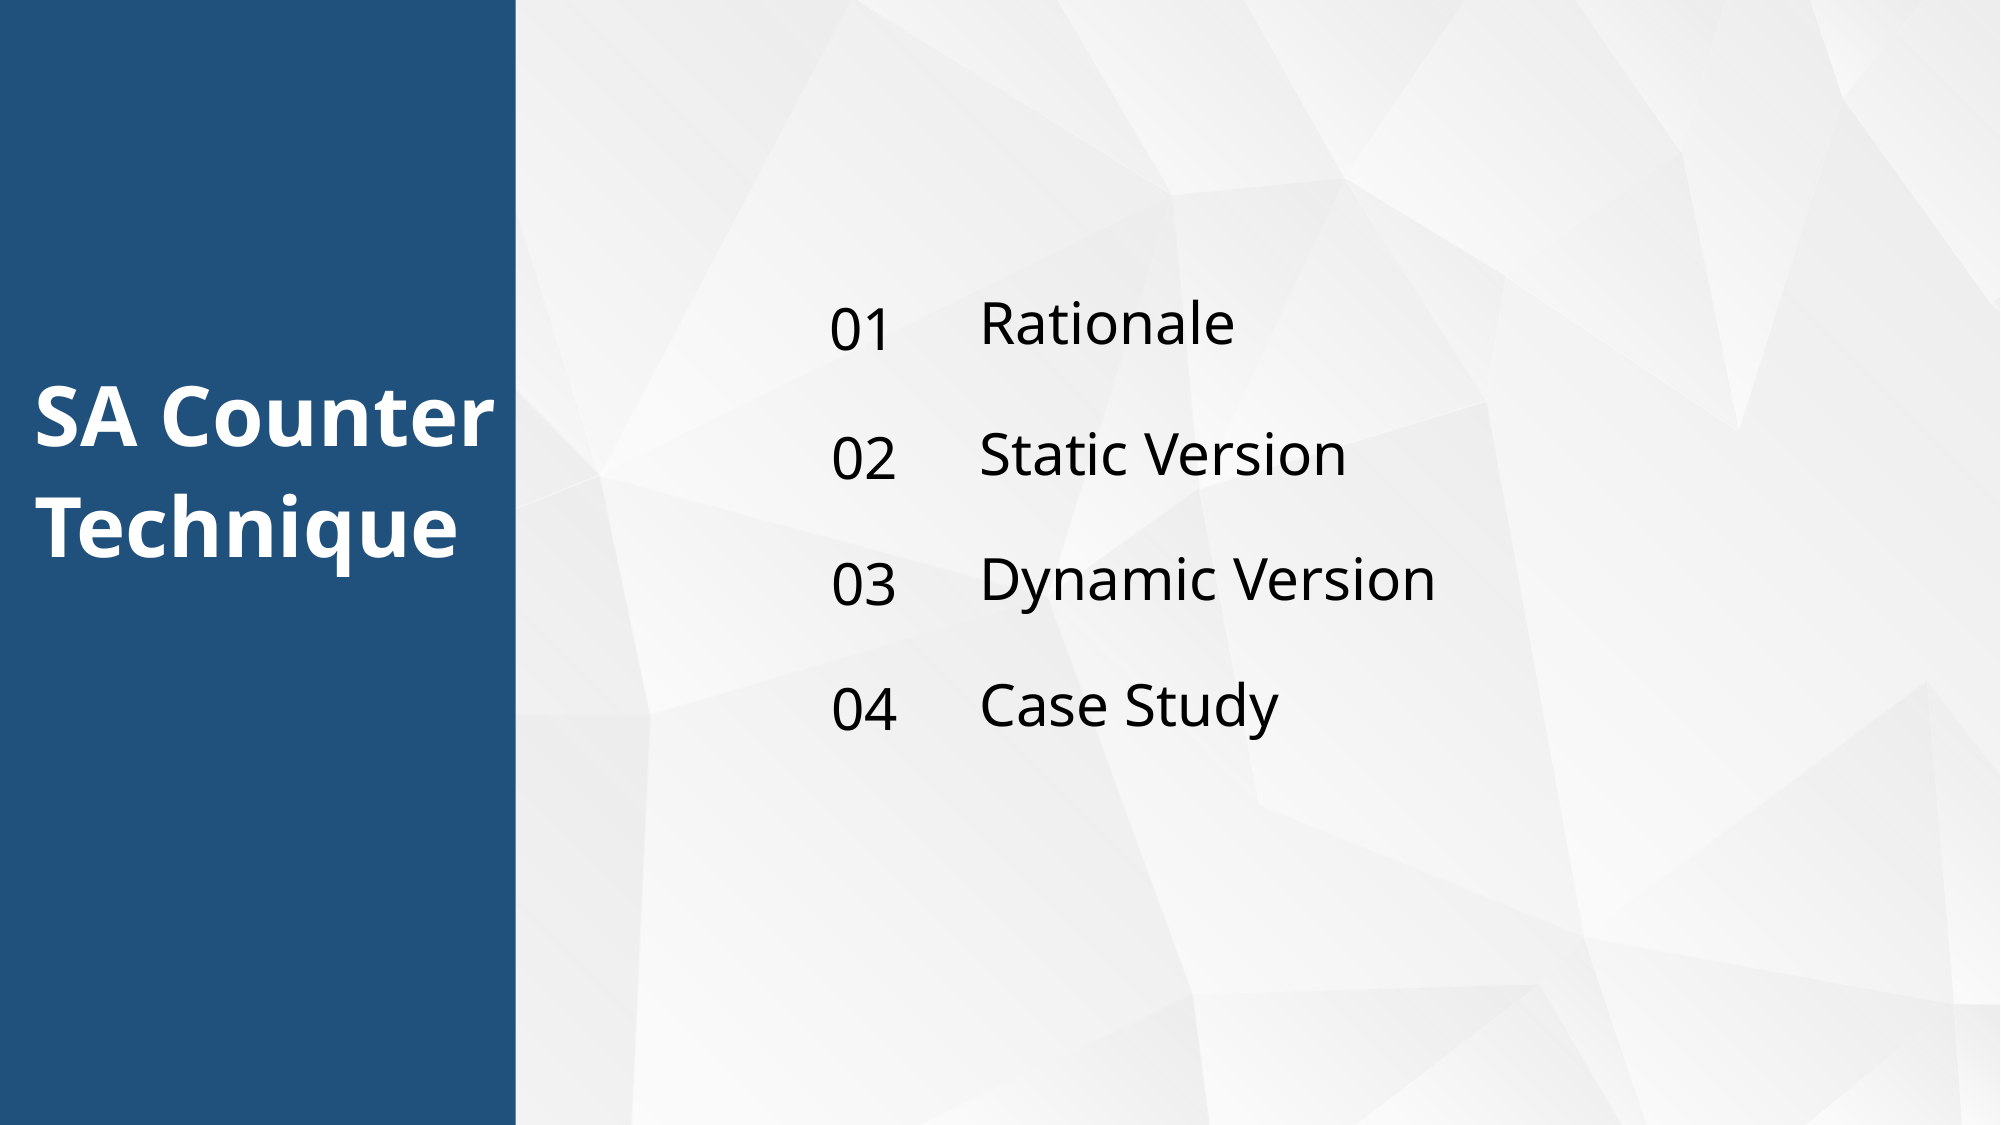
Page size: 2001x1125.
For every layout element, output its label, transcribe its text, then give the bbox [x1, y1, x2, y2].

list 03 [633, 547, 1000, 630]
list Case Study [964, 669, 1691, 752]
list 02 [633, 421, 1000, 505]
list Rationale [964, 287, 1544, 370]
list Static Version [964, 418, 1691, 501]
list 01 [633, 292, 1000, 375]
picture [516, 0, 2001, 1125]
list SA Counter Technique [19, 367, 524, 625]
list Dynamic Version [964, 542, 1662, 626]
list 04 [633, 672, 1000, 756]
